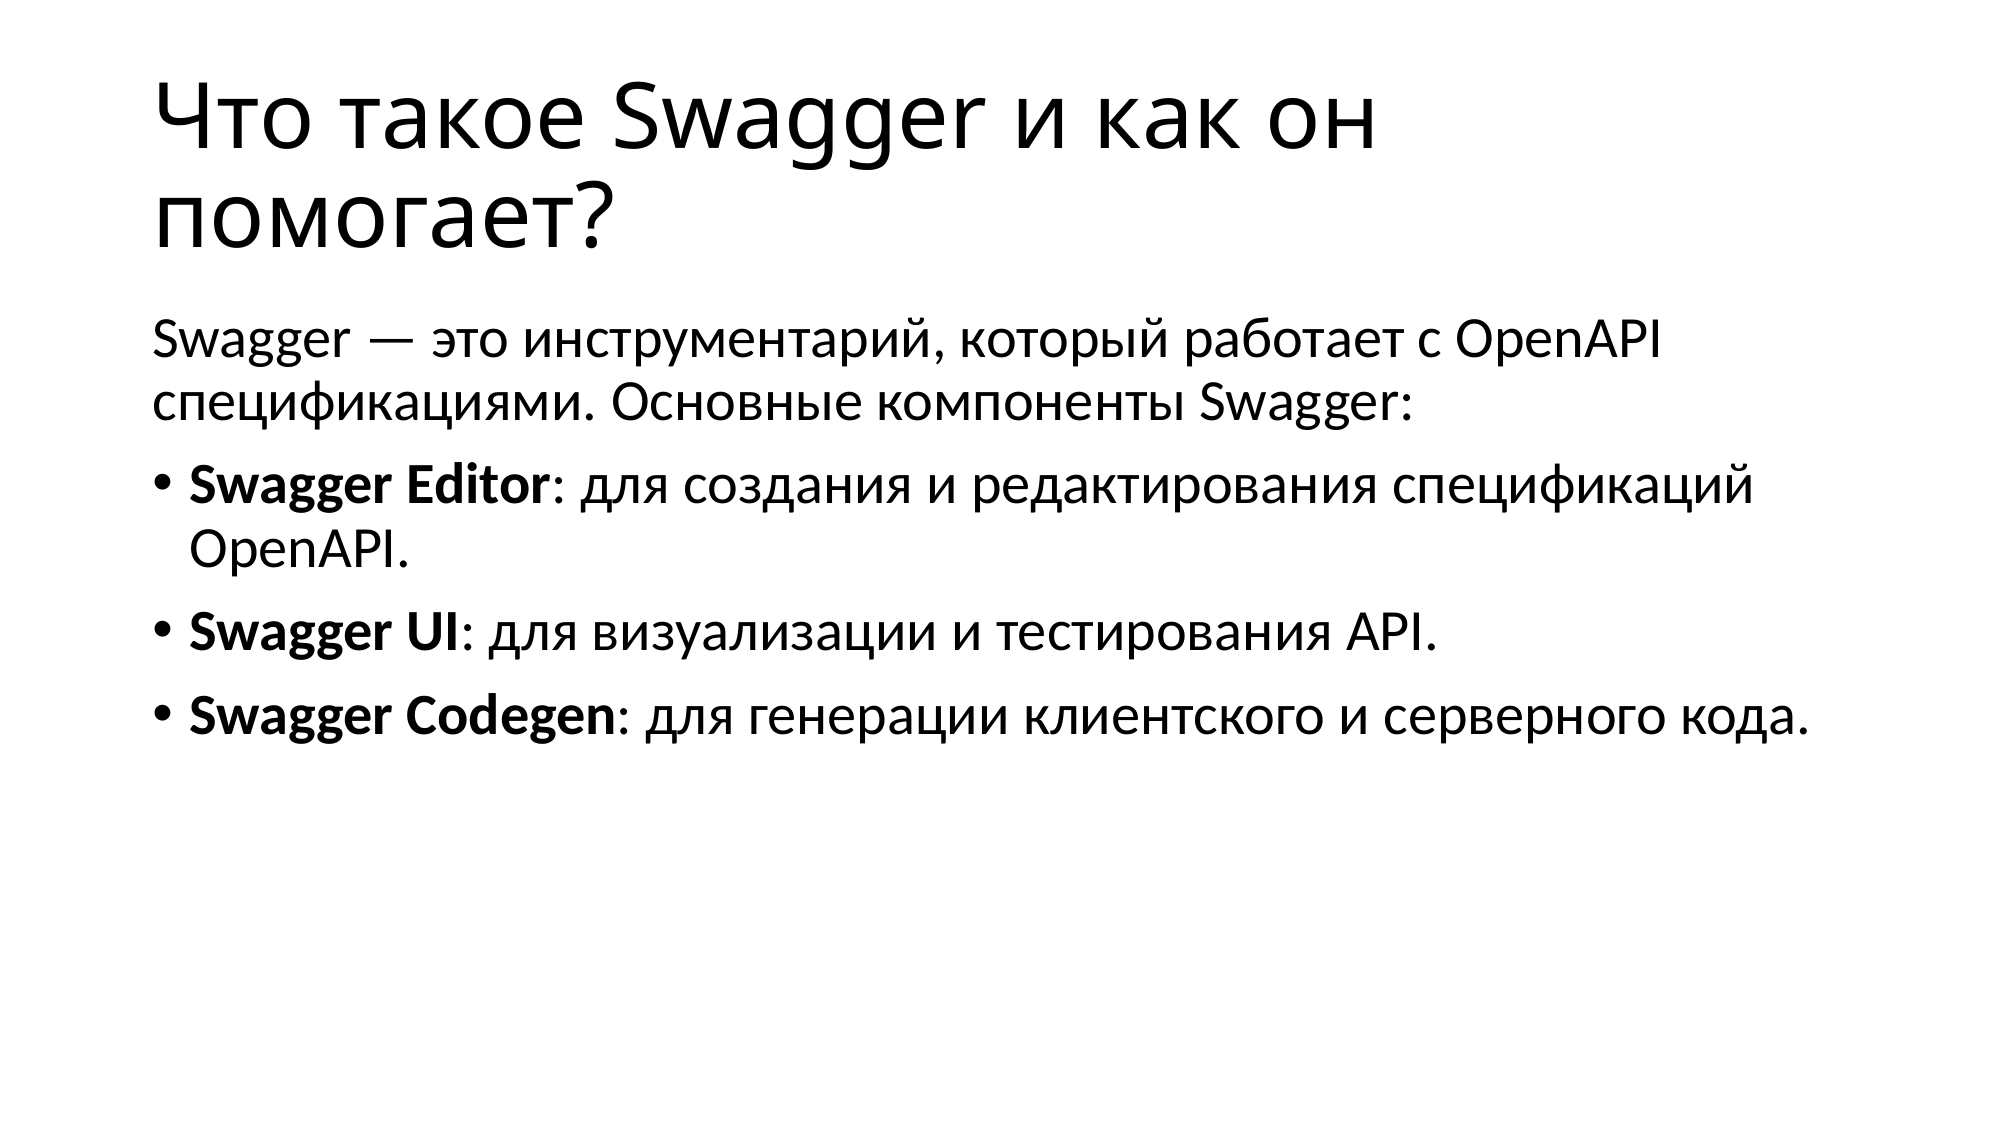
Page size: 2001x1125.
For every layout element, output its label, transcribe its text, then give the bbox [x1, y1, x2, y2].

title Что такое Swagger и как он помогает? [137, 59, 1863, 278]
list Swagger — это инструментарий, который работает с OpenAPI спецификациями. Основные компоненты Swagger: Swagger Editor: для создания и редактирования спецификаций OpenAPI. Swagger UI: для визуализации и тестирования API. Swagger Codegen: для генерации клиентского и серверного кода. [137, 299, 1863, 1014]
